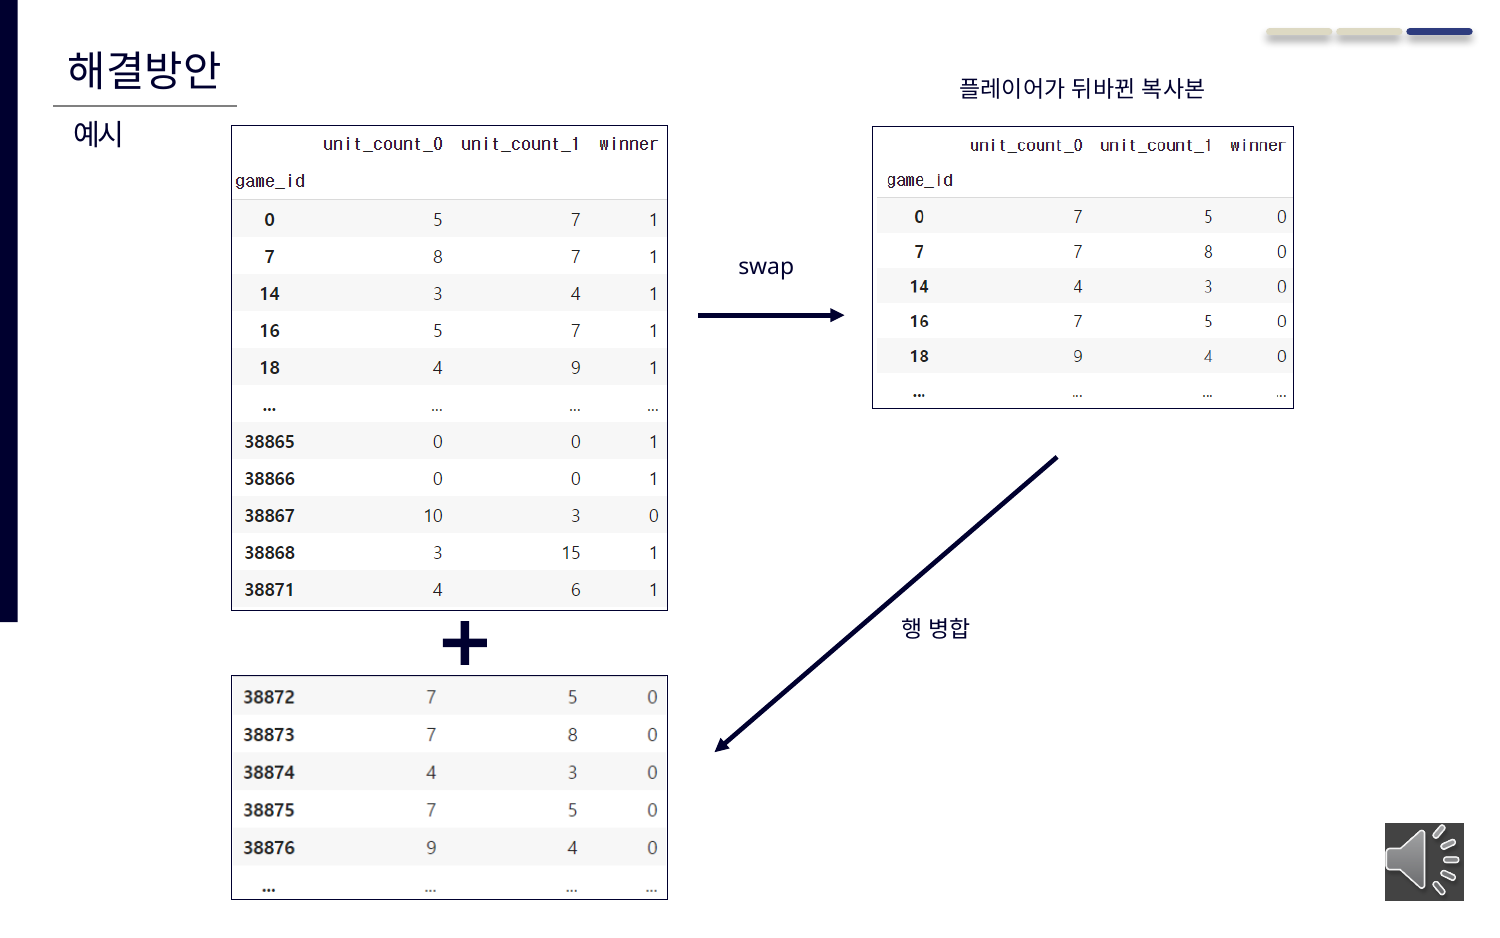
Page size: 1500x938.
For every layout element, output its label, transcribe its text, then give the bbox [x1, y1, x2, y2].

text_box 해결방안 [53, 37, 237, 103]
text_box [714, 456, 1058, 753]
text_box 예시 [58, 115, 140, 159]
picture [871, 125, 1294, 410]
text_box swap [723, 244, 810, 287]
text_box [442, 620, 487, 666]
picture [231, 675, 668, 900]
picture [1384, 821, 1465, 903]
text_box 플레이어가 뒤바뀐 복사본 [944, 67, 1221, 110]
picture [231, 125, 668, 611]
